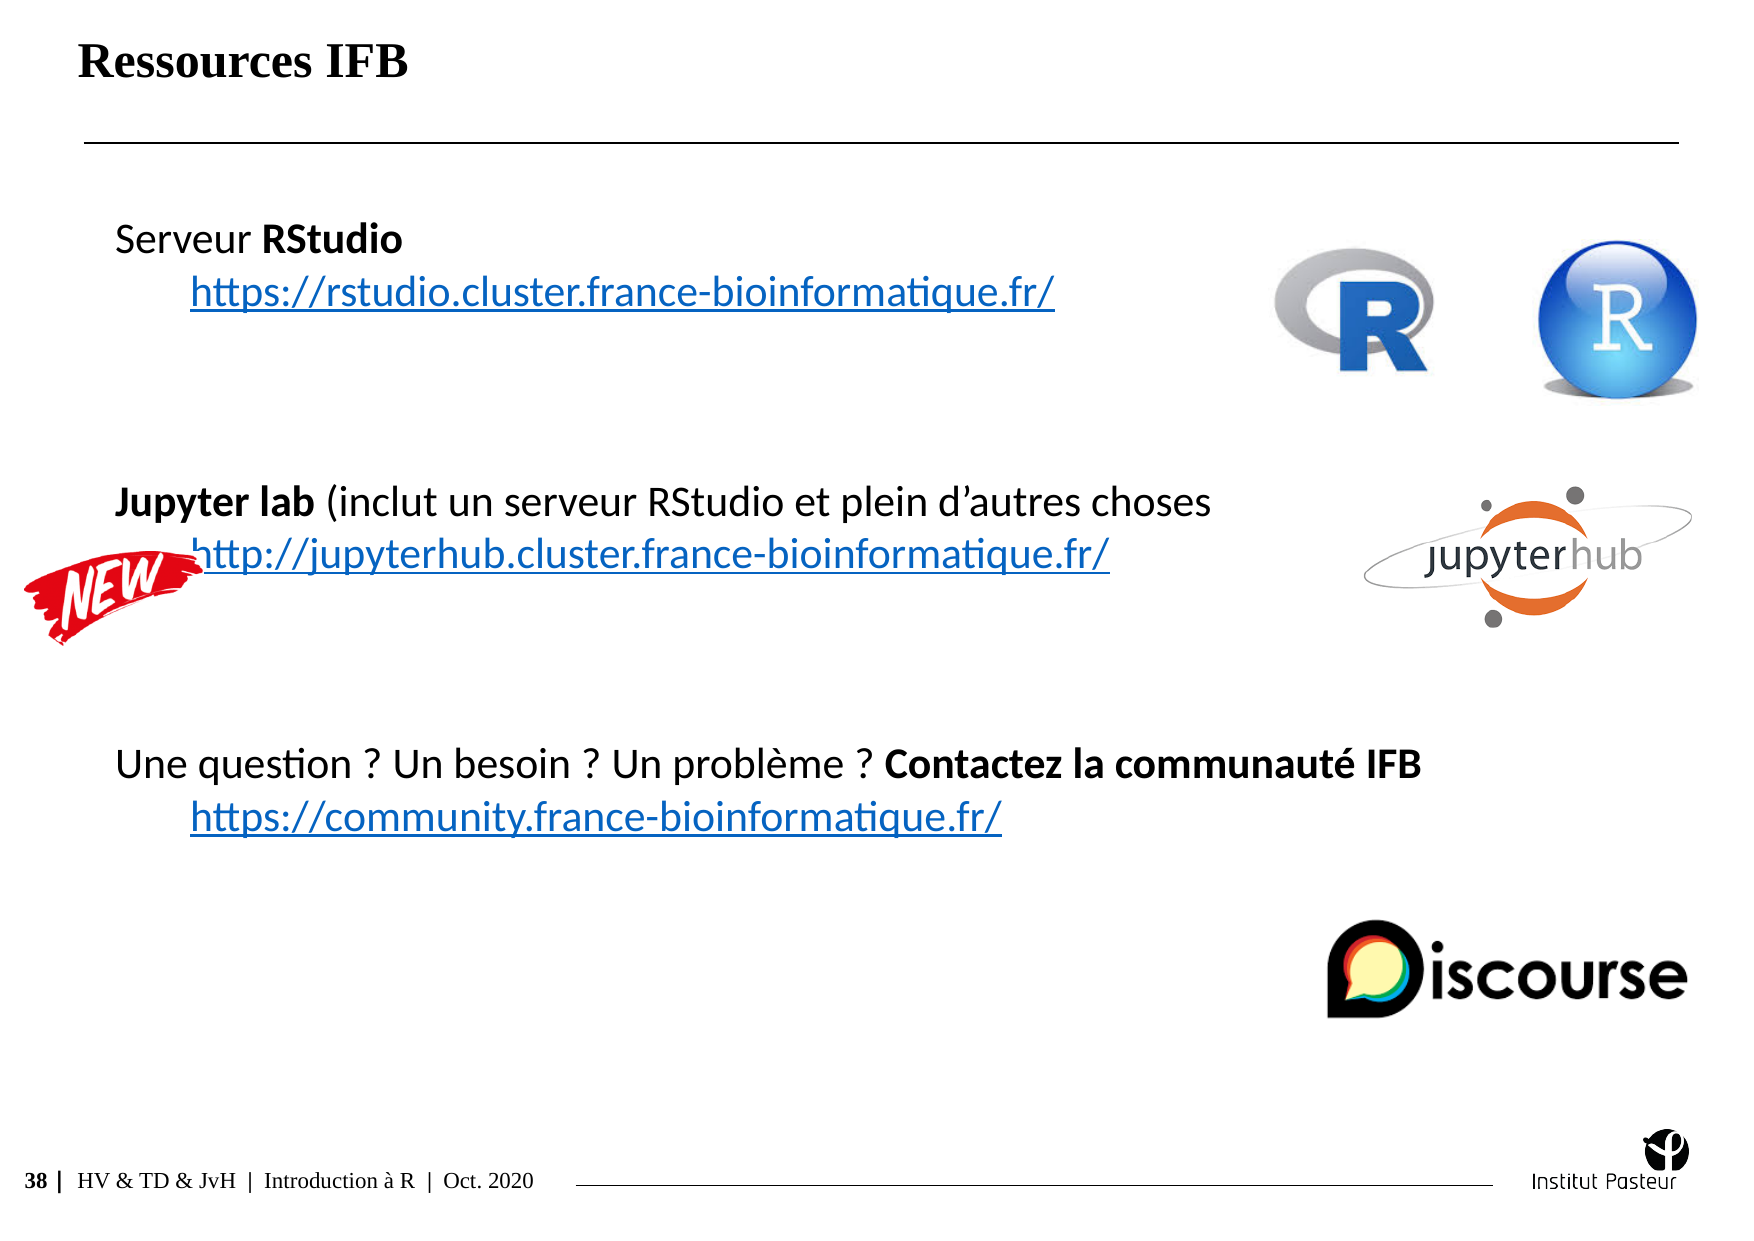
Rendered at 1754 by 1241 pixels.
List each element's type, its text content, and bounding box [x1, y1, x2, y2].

picture [1313, 885, 1702, 1053]
title Ressources IFB [62, 2, 1692, 114]
picture [1533, 1152, 1689, 1189]
list Serveur RStudio https://rstudio.cluster.france-bioinformatique.fr/ Jupyter lab (inclut un serveur RStudio et plein d’autres choses http://jupyterhub.cluster.france-bioinformatique.fr/ Une question ? Un besoin ? Un problème ? Contactez la communauté IFB https://community.france-bioinformatique.fr/ [62, 194, 1692, 1152]
picture [1363, 486, 1692, 628]
picture [1268, 239, 1722, 406]
picture [24, 550, 204, 646]
